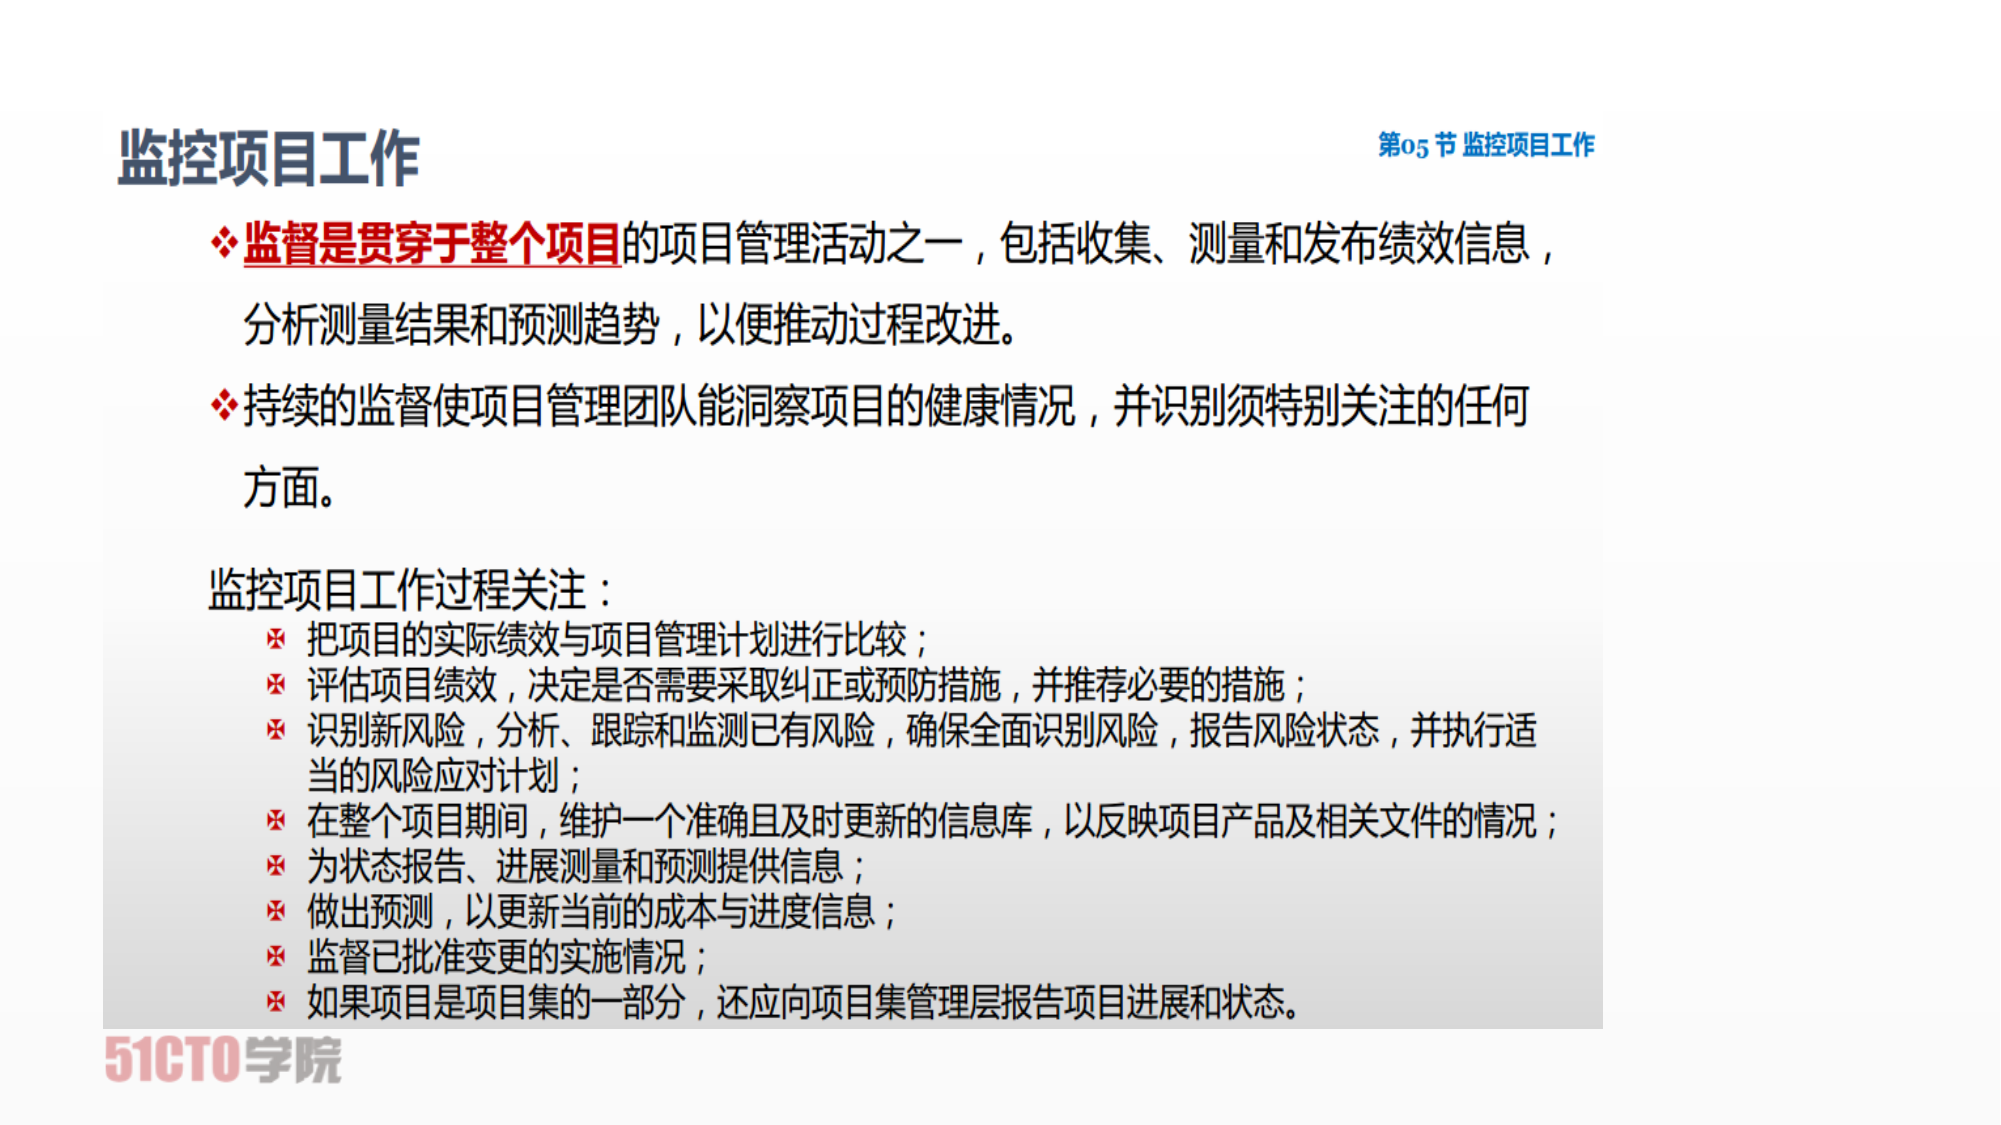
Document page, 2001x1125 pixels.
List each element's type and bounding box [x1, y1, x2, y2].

picture [45, 95, 1603, 1107]
